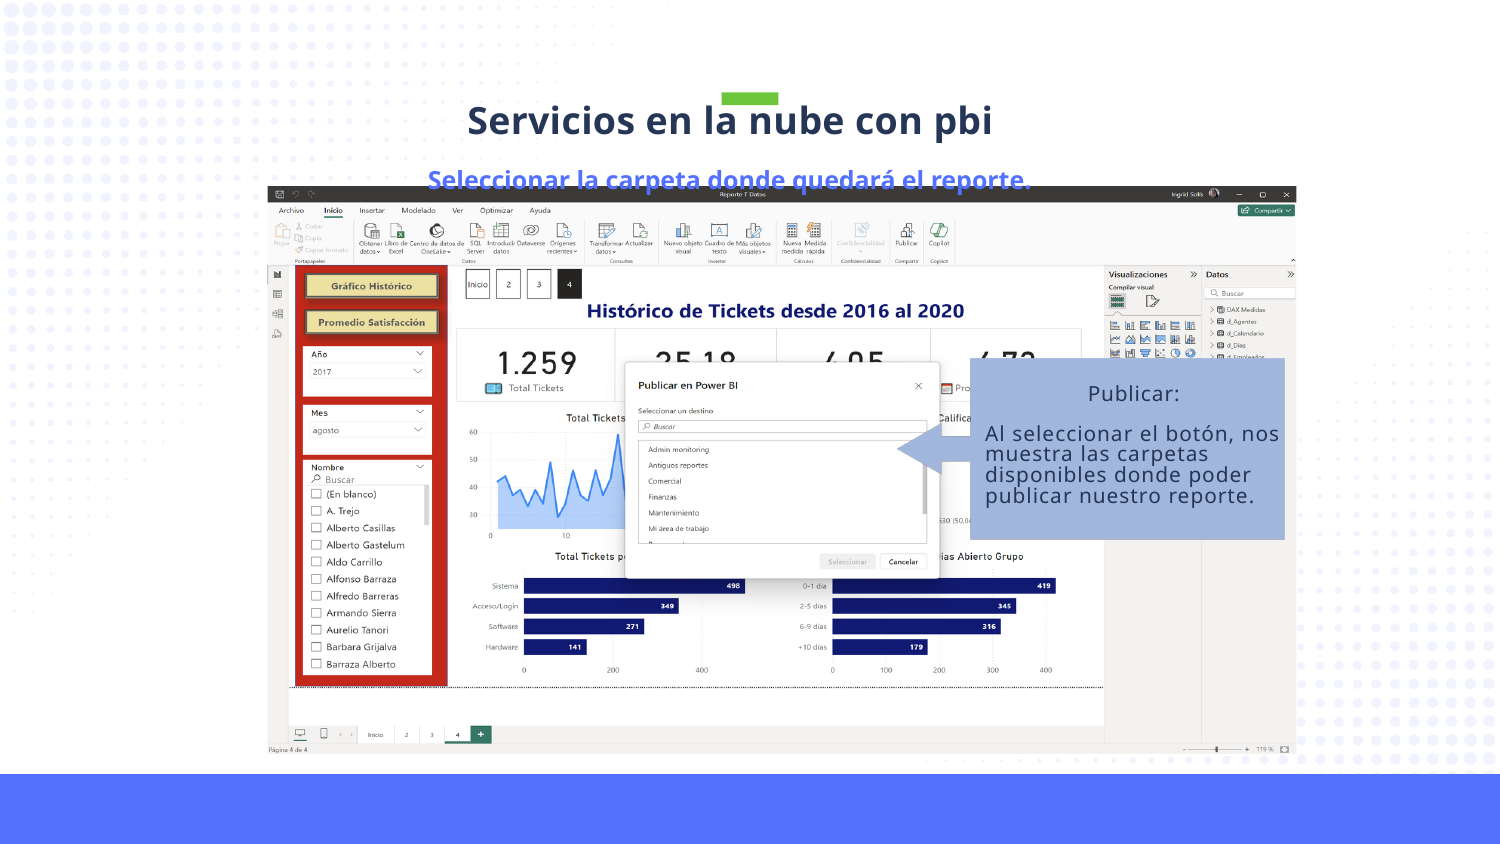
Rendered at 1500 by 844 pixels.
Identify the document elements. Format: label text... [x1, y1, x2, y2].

text_box Seleccionar la carpeta donde quedará el reporte. [217, 142, 1243, 195]
text_box Servicios en la nube con pbi [338, 105, 1134, 142]
text_box [721, 92, 779, 106]
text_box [0, 773, 1500, 844]
text_box [267, 186, 1297, 754]
picture [0, 0, 1500, 773]
